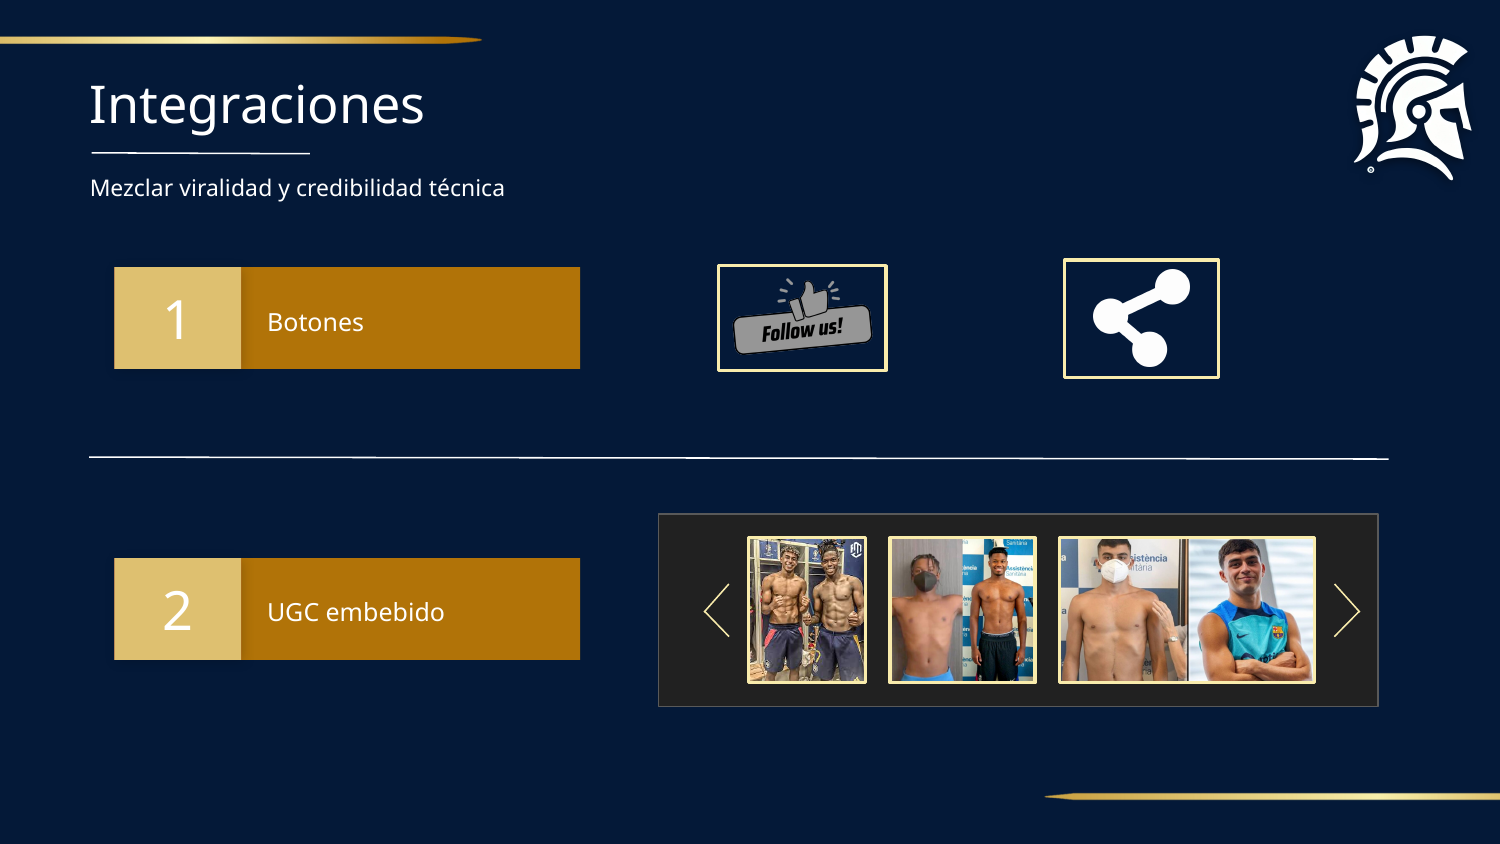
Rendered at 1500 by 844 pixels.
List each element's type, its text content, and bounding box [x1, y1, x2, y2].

picture [1343, 28, 1481, 189]
text_box 2 [114, 558, 242, 660]
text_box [704, 610, 730, 637]
text_box [246, 558, 581, 660]
text_box [246, 267, 581, 369]
text_box UGC embebido [252, 570, 609, 649]
picture [891, 539, 1034, 682]
text_box [658, 514, 1378, 707]
picture [1060, 539, 1314, 682]
picture [1039, 756, 1500, 844]
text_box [1334, 610, 1360, 637]
text_box Integraciones [74, 56, 1015, 179]
picture [0, 0, 490, 87]
picture [750, 539, 865, 682]
picture [1007, 539, 1027, 545]
text_box Mezclar viralidad y credibilidad técnica [74, 160, 659, 216]
text_box 1 [114, 267, 242, 369]
picture [1092, 269, 1190, 367]
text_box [703, 583, 730, 610]
text_box [1064, 259, 1219, 378]
picture [719, 266, 885, 370]
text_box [1334, 583, 1361, 611]
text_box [89, 456, 1390, 460]
text_box Botones [252, 279, 609, 358]
